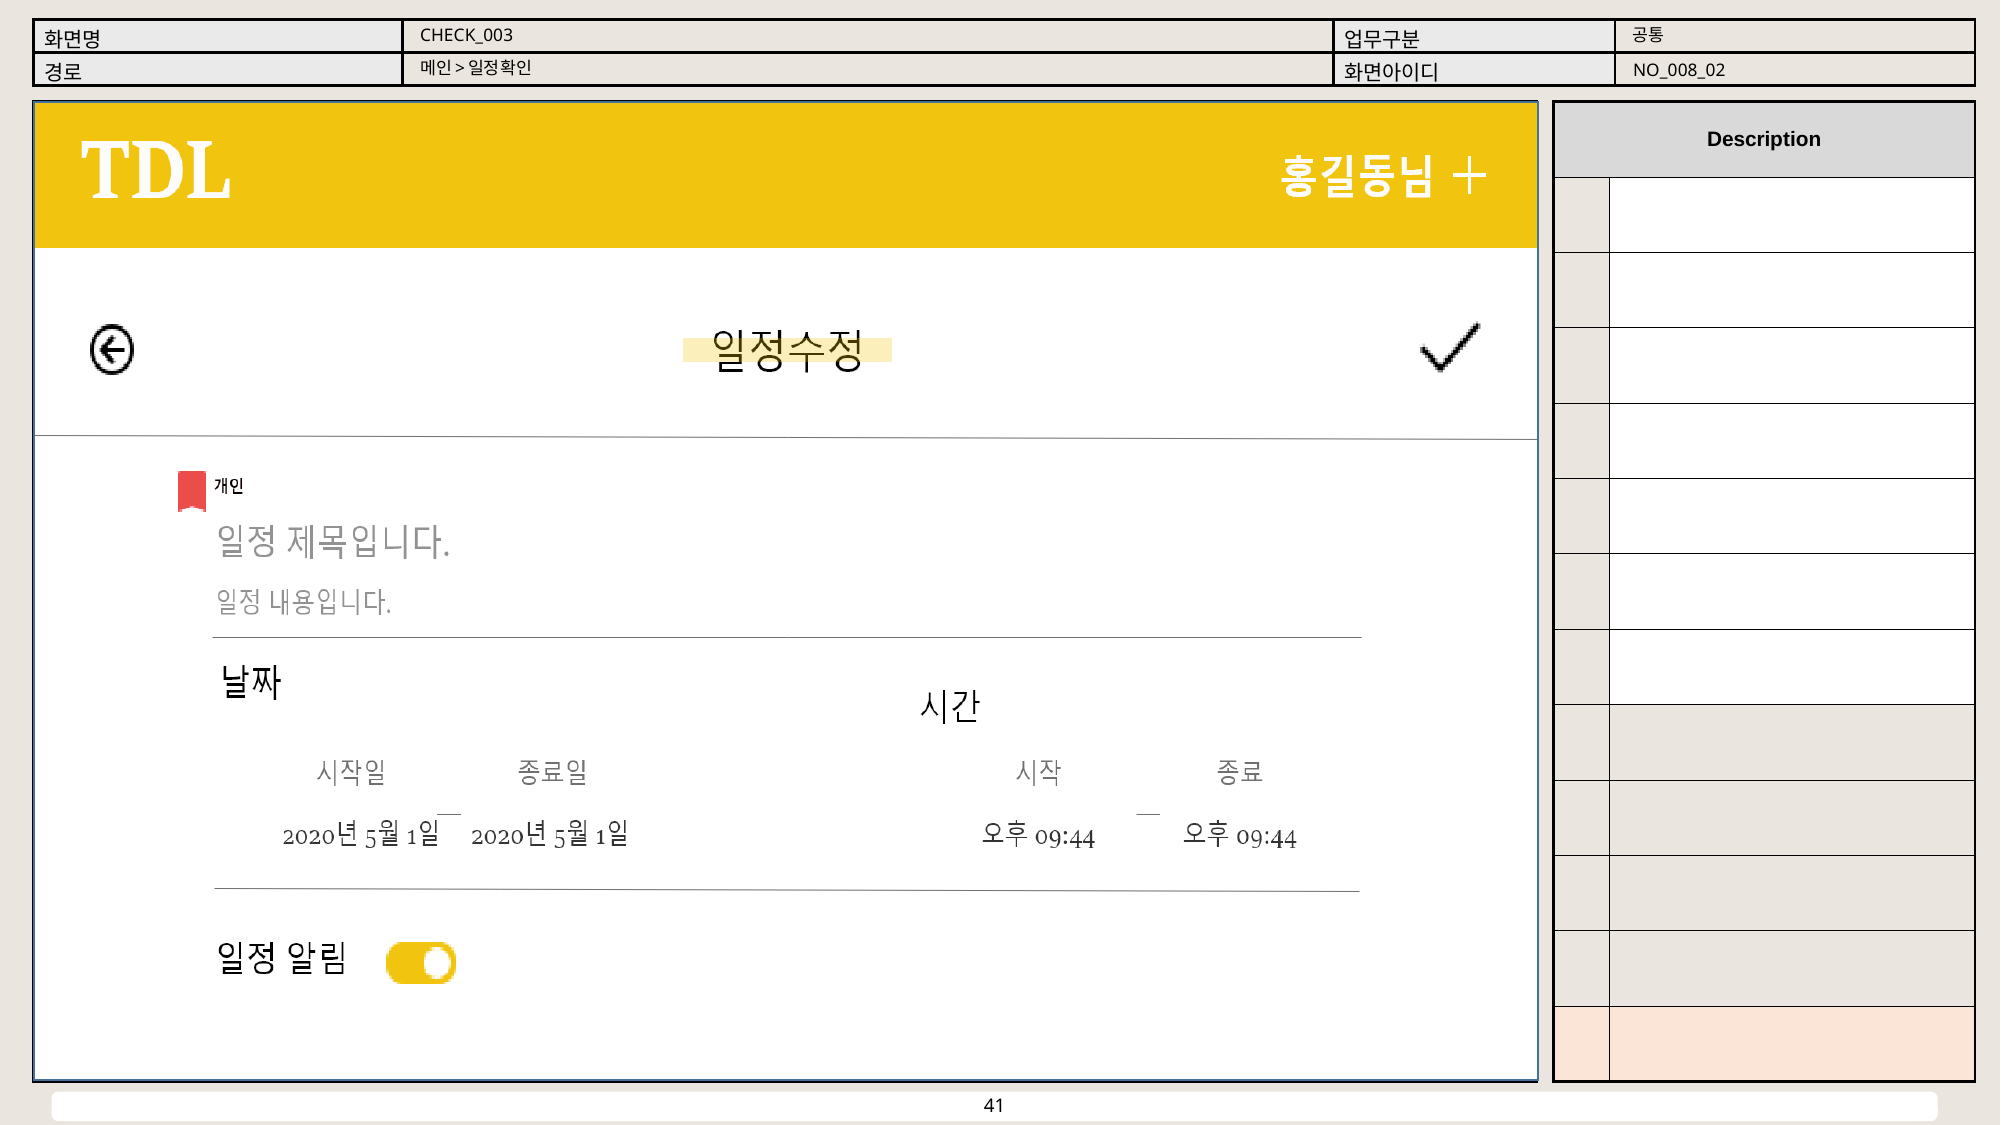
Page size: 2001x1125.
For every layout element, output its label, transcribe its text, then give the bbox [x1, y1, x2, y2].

list 공통 [1617, 19, 1975, 54]
list 메인>일정확인 [404, 52, 1331, 86]
list CHECK_003 [404, 19, 1331, 52]
text_box [33, 101, 1539, 1081]
list NO_008_02 [1618, 53, 1976, 88]
